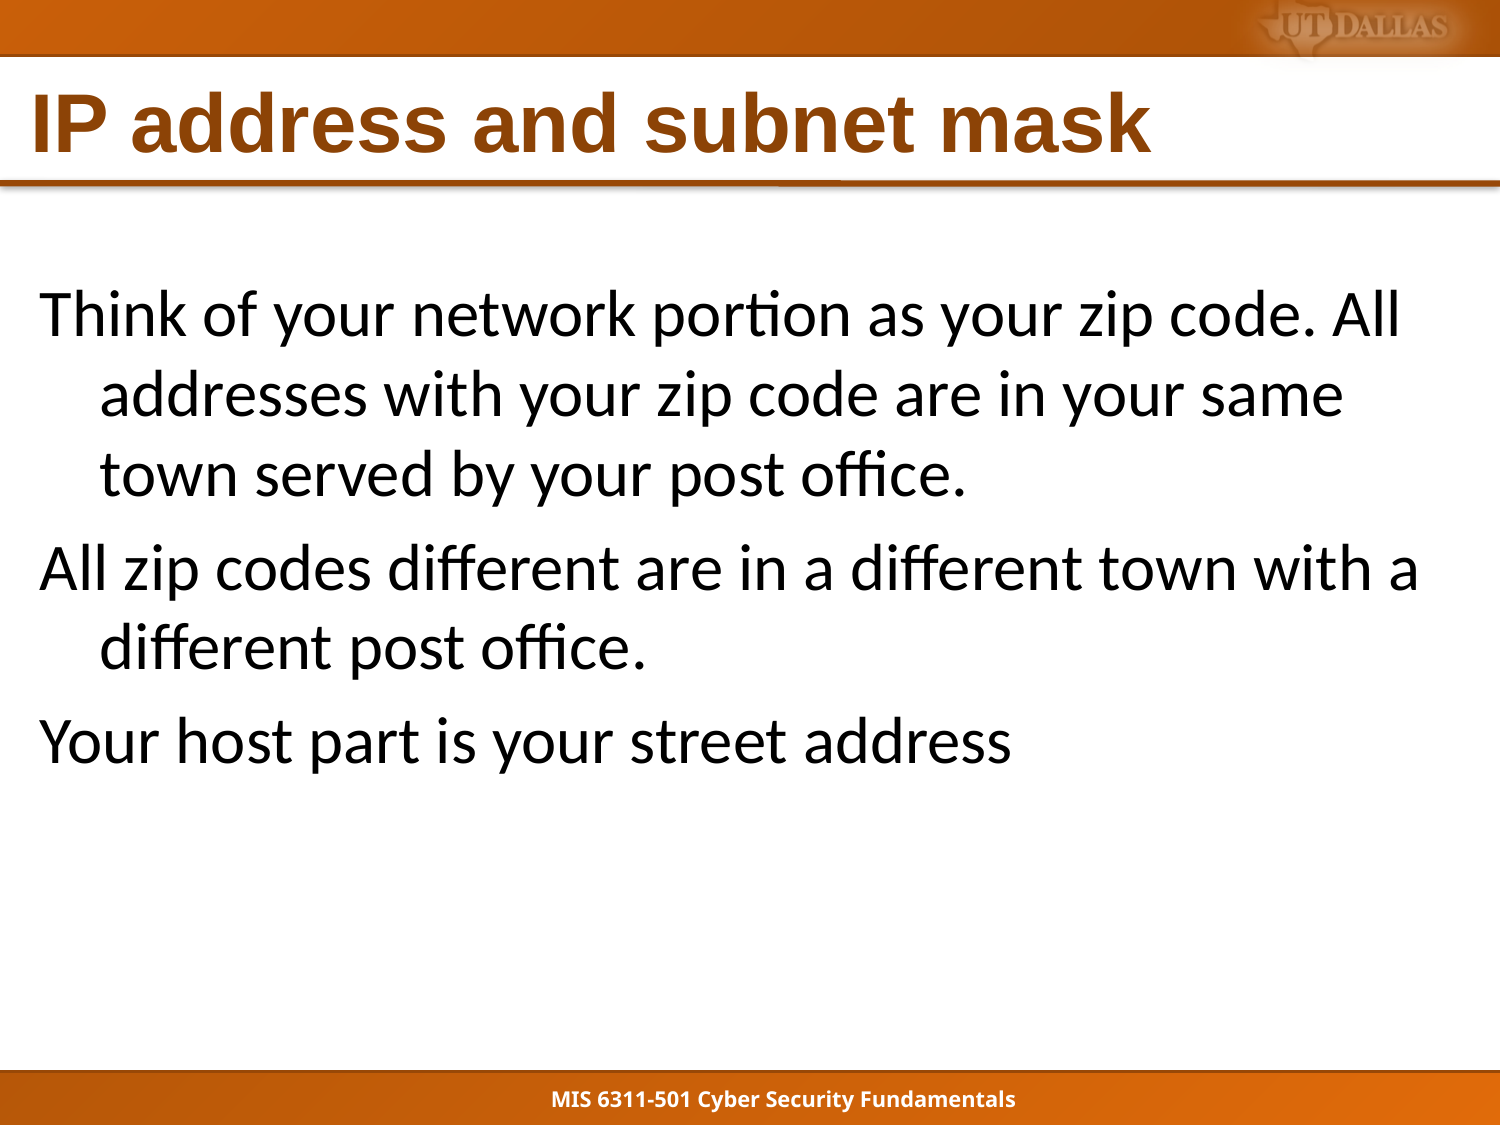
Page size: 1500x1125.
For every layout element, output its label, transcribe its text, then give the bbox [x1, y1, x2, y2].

picture [1218, 0, 1500, 62]
title IP address and subnet mask [0, 62, 1500, 176]
list Think of your network portion as your zip code. All addresses with your zip code are in your same town served by your post office. All zip codes different are in a different town with a different post office. Your host part is your street address [24, 262, 1476, 1101]
